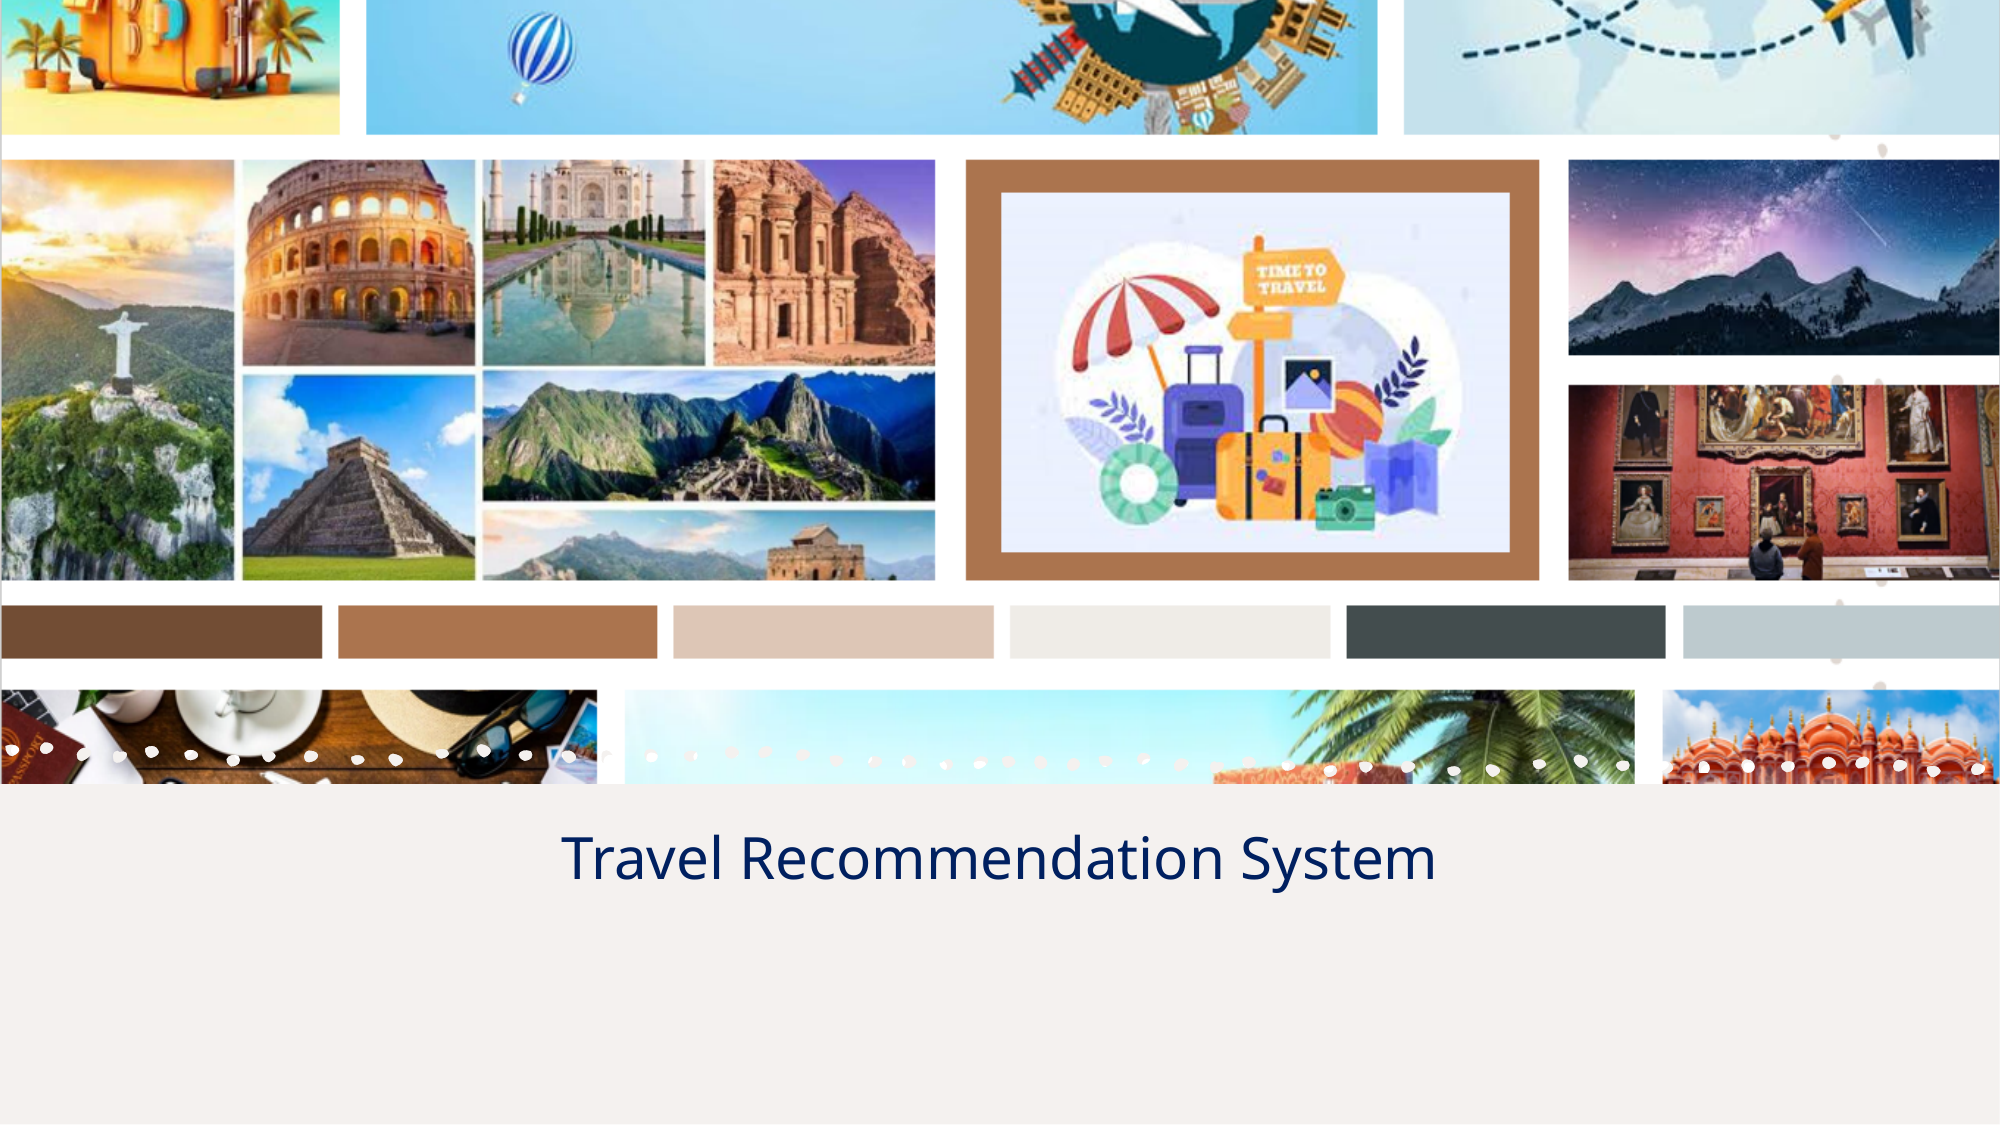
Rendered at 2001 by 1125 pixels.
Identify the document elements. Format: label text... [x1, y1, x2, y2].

title Travel Recommendation System [341, 784, 1659, 930]
picture [0, 0, 2001, 784]
